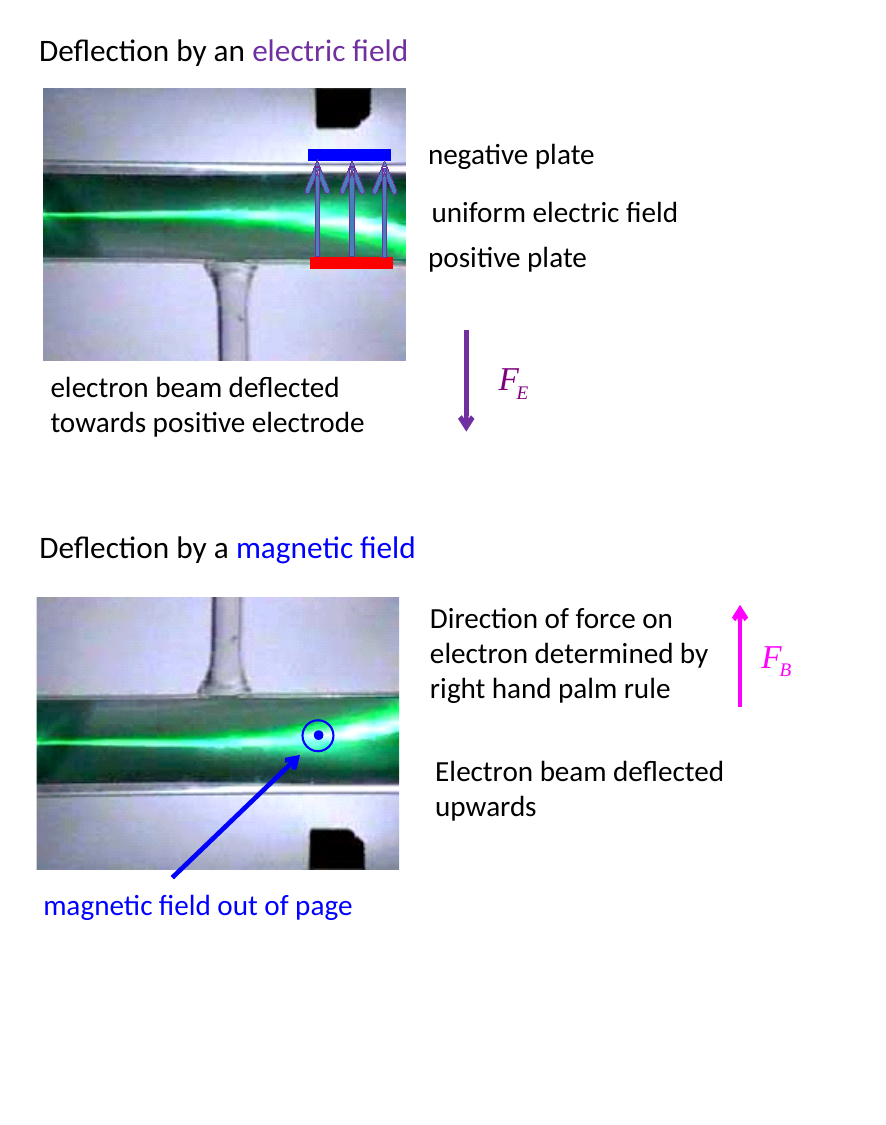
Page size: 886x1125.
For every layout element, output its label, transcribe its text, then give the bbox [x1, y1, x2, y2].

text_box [493, 355, 534, 406]
text_box Deflection by a magnetic field [39, 527, 417, 566]
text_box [302, 720, 334, 752]
text_box magnetic field out of page [43, 885, 354, 921]
text_box Direction of force on electron determined by right hand palm rule [415, 592, 779, 713]
text_box positive plate [428, 238, 588, 274]
text_box Deflection by an electric field [39, 29, 409, 68]
text_box Electron beam deflected upwards [420, 745, 808, 830]
text_box negative plate [428, 135, 596, 171]
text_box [172, 754, 300, 878]
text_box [756, 632, 797, 683]
picture [36, 597, 400, 870]
text_box electron beam deflected towards positive electrode [35, 360, 423, 446]
picture [43, 88, 406, 361]
text_box uniform electric field [431, 192, 679, 229]
